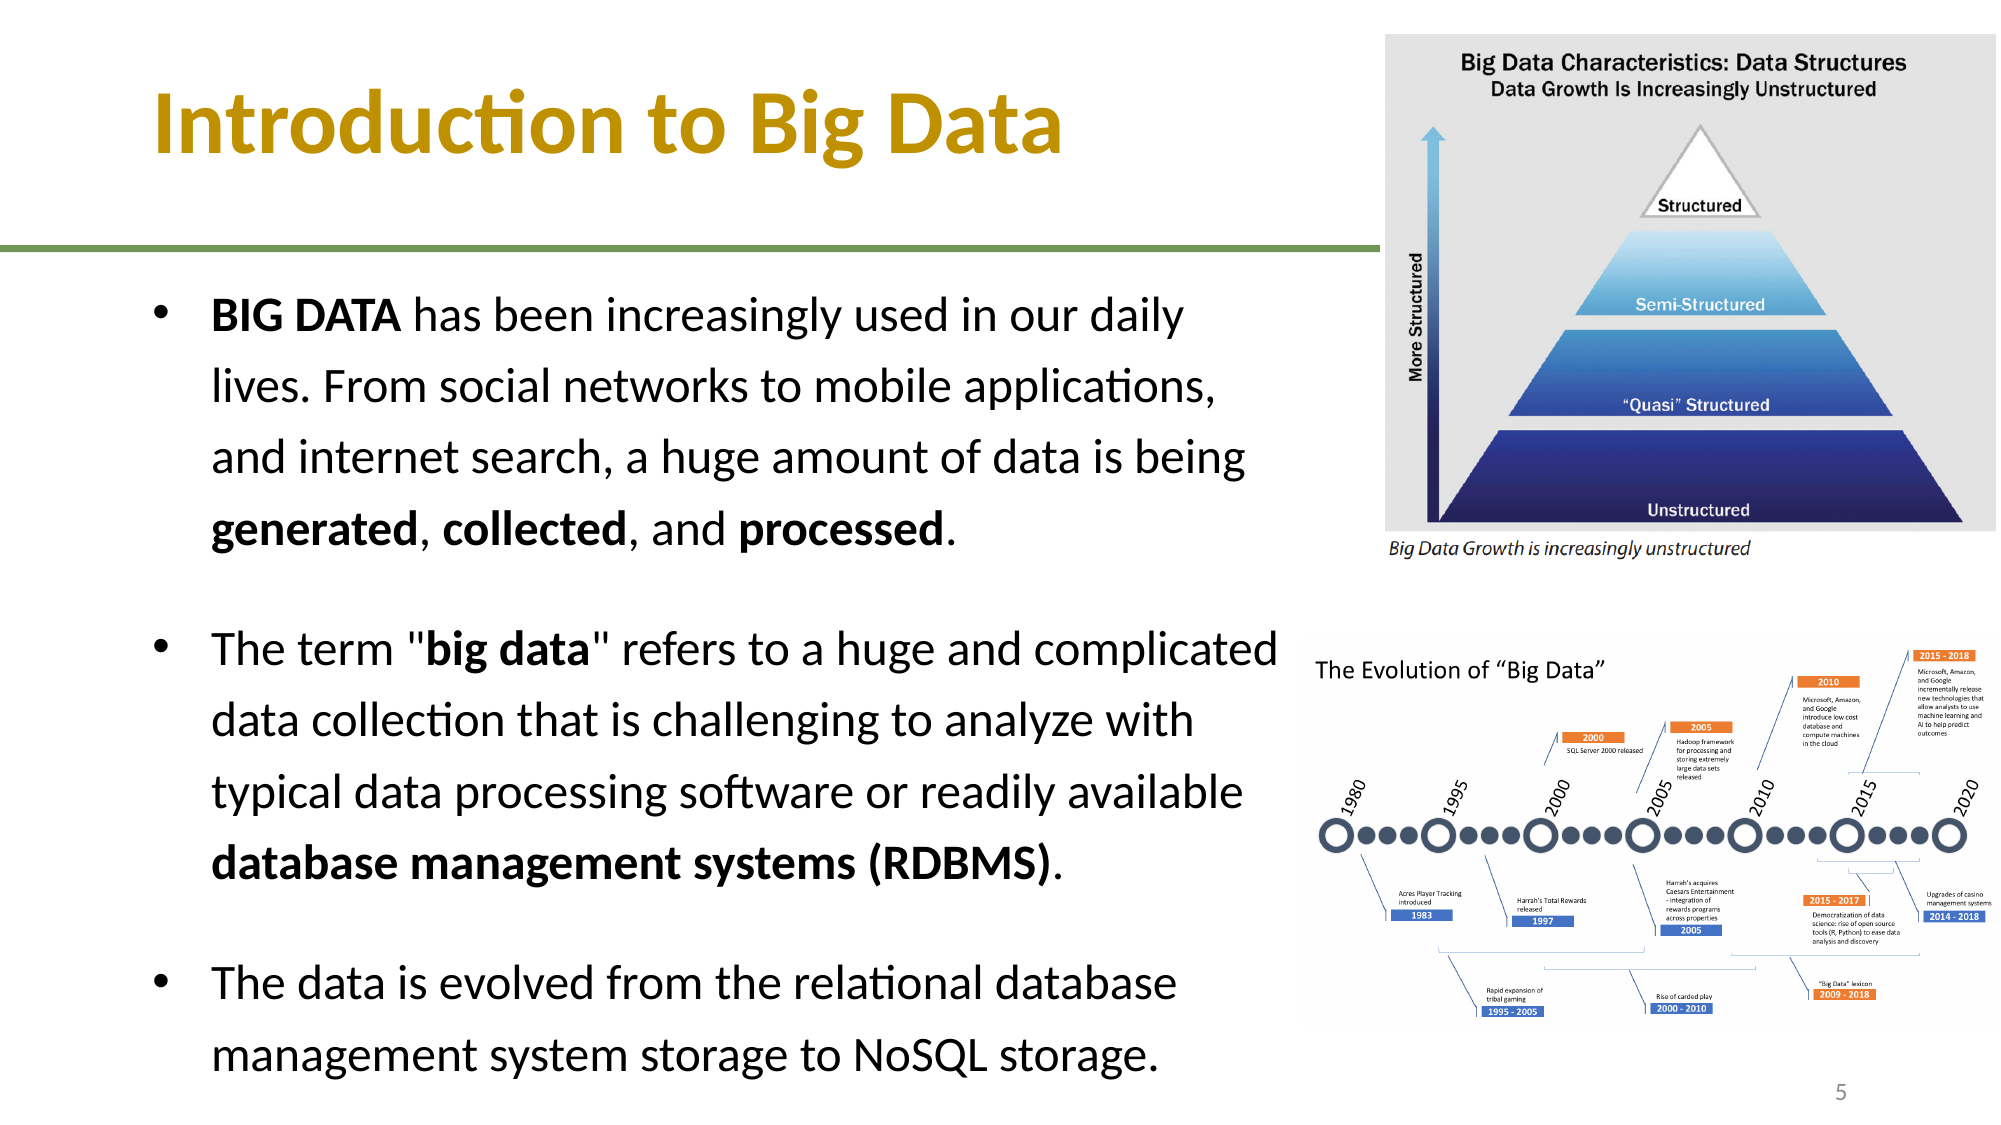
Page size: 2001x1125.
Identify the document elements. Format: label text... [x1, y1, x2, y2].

list BIG DATA has been increasingly used in our daily lives. From social networks to mobile applications, and internet search, a huge amount of data is being generated, collected, and processed. The term "big data" refers to a huge and complicated data collection that is challenging to analyze with typical data processing software or readily available database management systems (RDBMS). The data is evolved from the relational database management system storage to NoSQL storage. [137, 262, 1302, 1121]
slide_number 5 [1412, 1060, 1863, 1120]
picture [1301, 636, 2000, 1028]
picture [1380, 31, 2000, 563]
title Introduction to Big Data [137, 15, 1618, 233]
